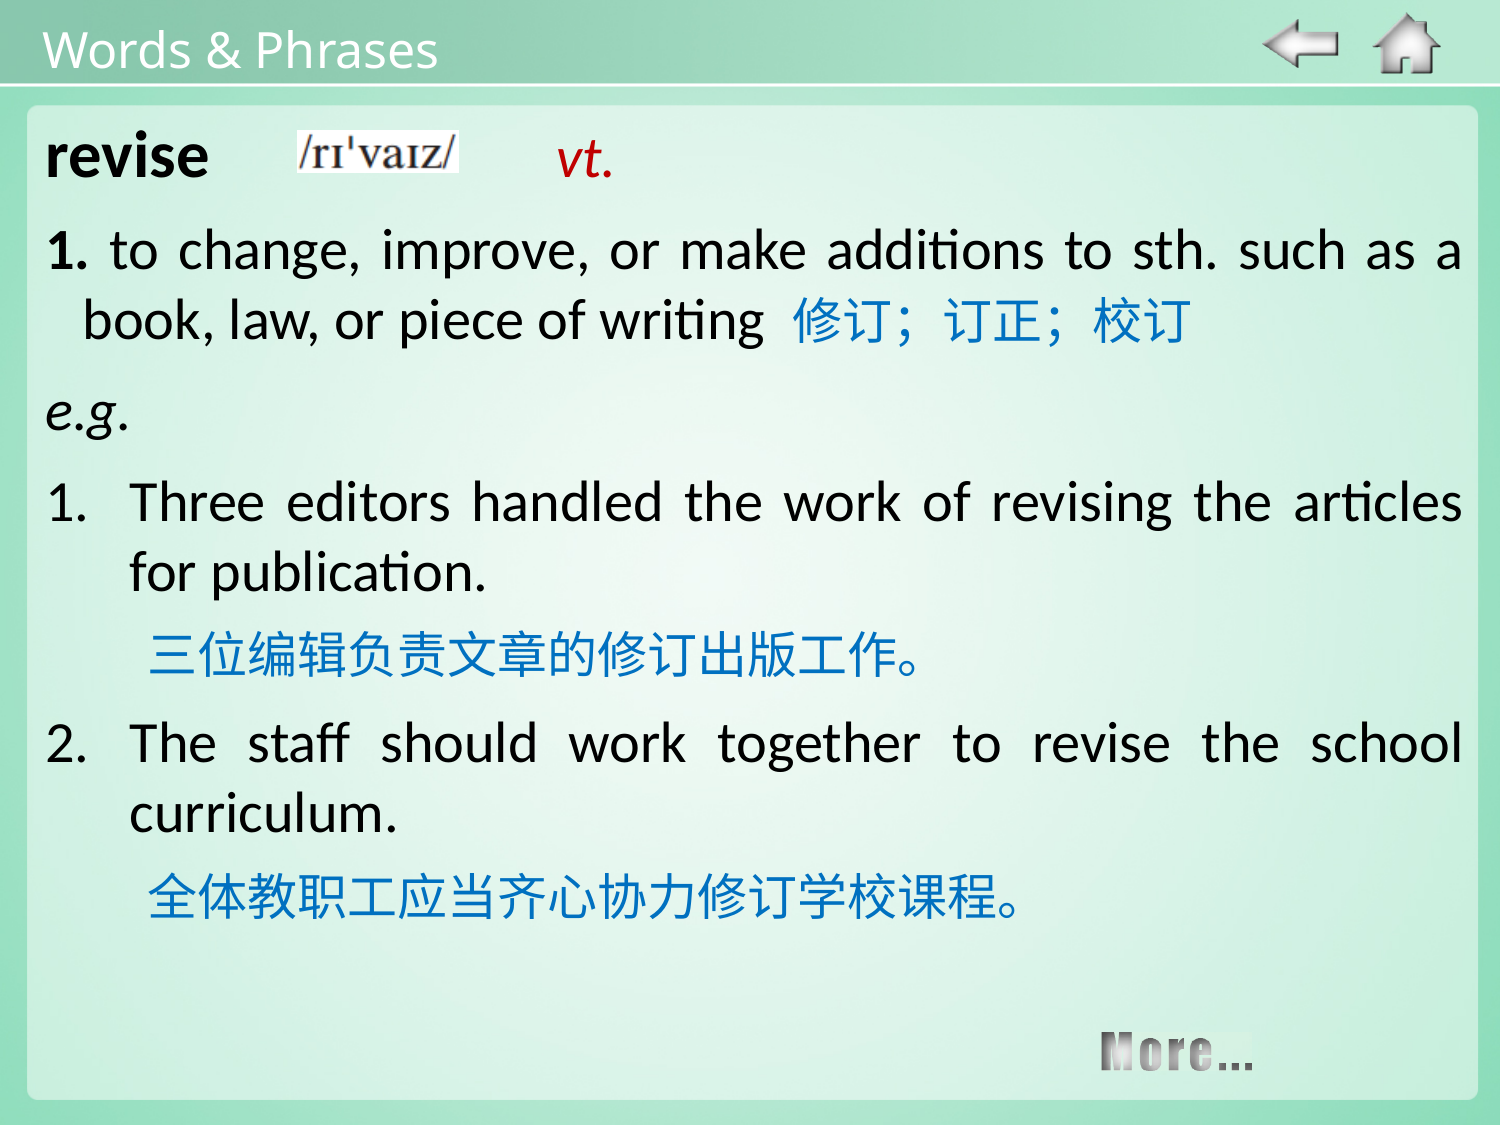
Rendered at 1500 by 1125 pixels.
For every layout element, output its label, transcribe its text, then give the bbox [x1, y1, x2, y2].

picture [0, 0, 1500, 1125]
list revise vt. 1. to change, improve, or make additions to sth. such as a book, law, or piece of writing 修订；订正；校订 e.g. Three editors handled the work of revising the articles for publication. 三位编辑负责文章的修订出版工作。 The staff should work together to revise the school curriculum. 全体教职工应当齐心协力修订学校课程。 [29, 102, 1480, 1099]
text_box Words & Phrases [27, 11, 582, 87]
